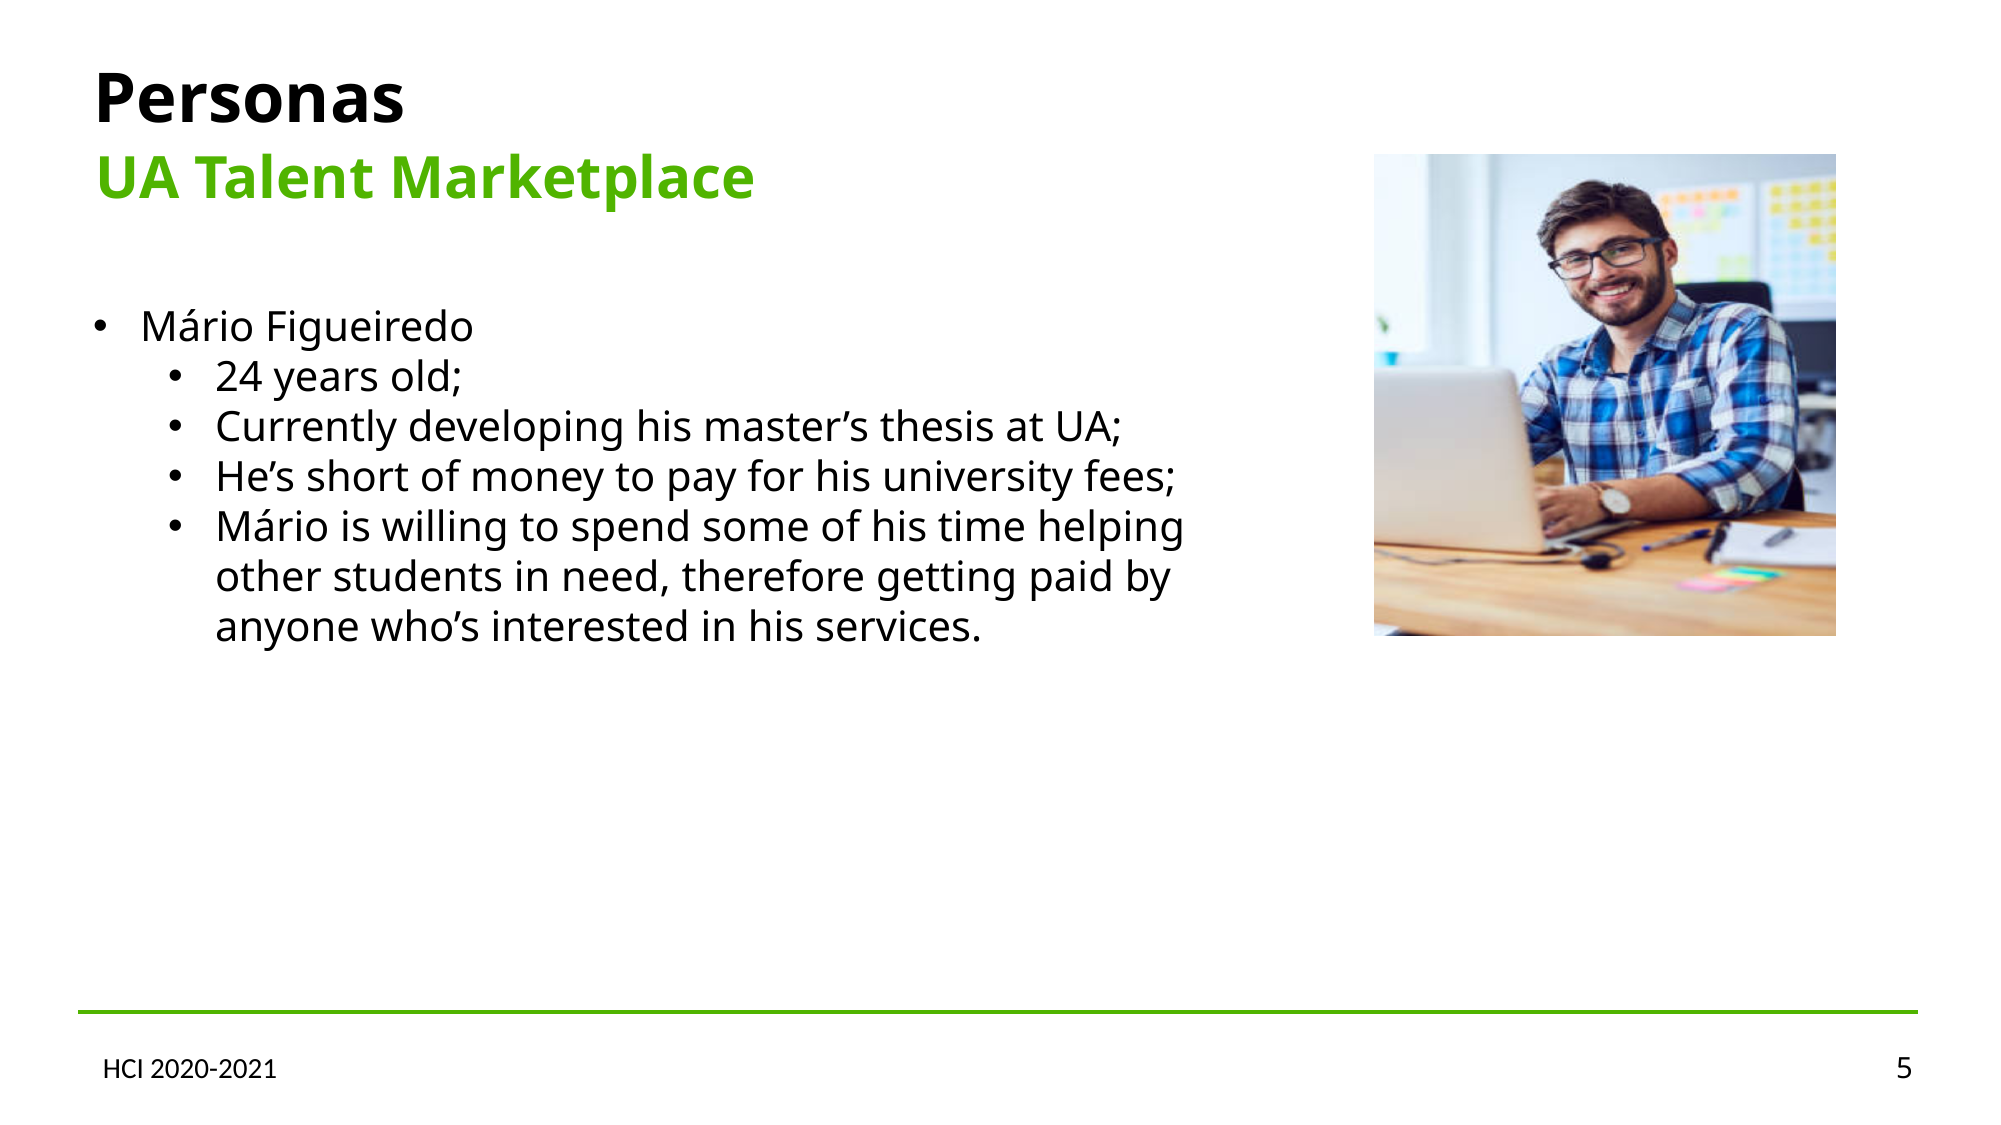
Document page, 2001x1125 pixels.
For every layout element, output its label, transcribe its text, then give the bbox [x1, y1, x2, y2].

text_box Mário Figueiredo 24 years old; Currently developing his master’s thesis at UA; He’s short of money to pay for his university fees; Mário is willing to spend some of his time helping other students in need, therefore getting paid by anyone who’s interested in his services. [78, 292, 1213, 758]
text_box HCI 2020-2021 [88, 1041, 631, 1093]
text_box Personas [78, 54, 1922, 146]
picture [1374, 154, 1836, 636]
text_box 5 [1807, 1041, 1928, 1093]
text_box UA Talent Marketplace [95, 140, 1922, 281]
